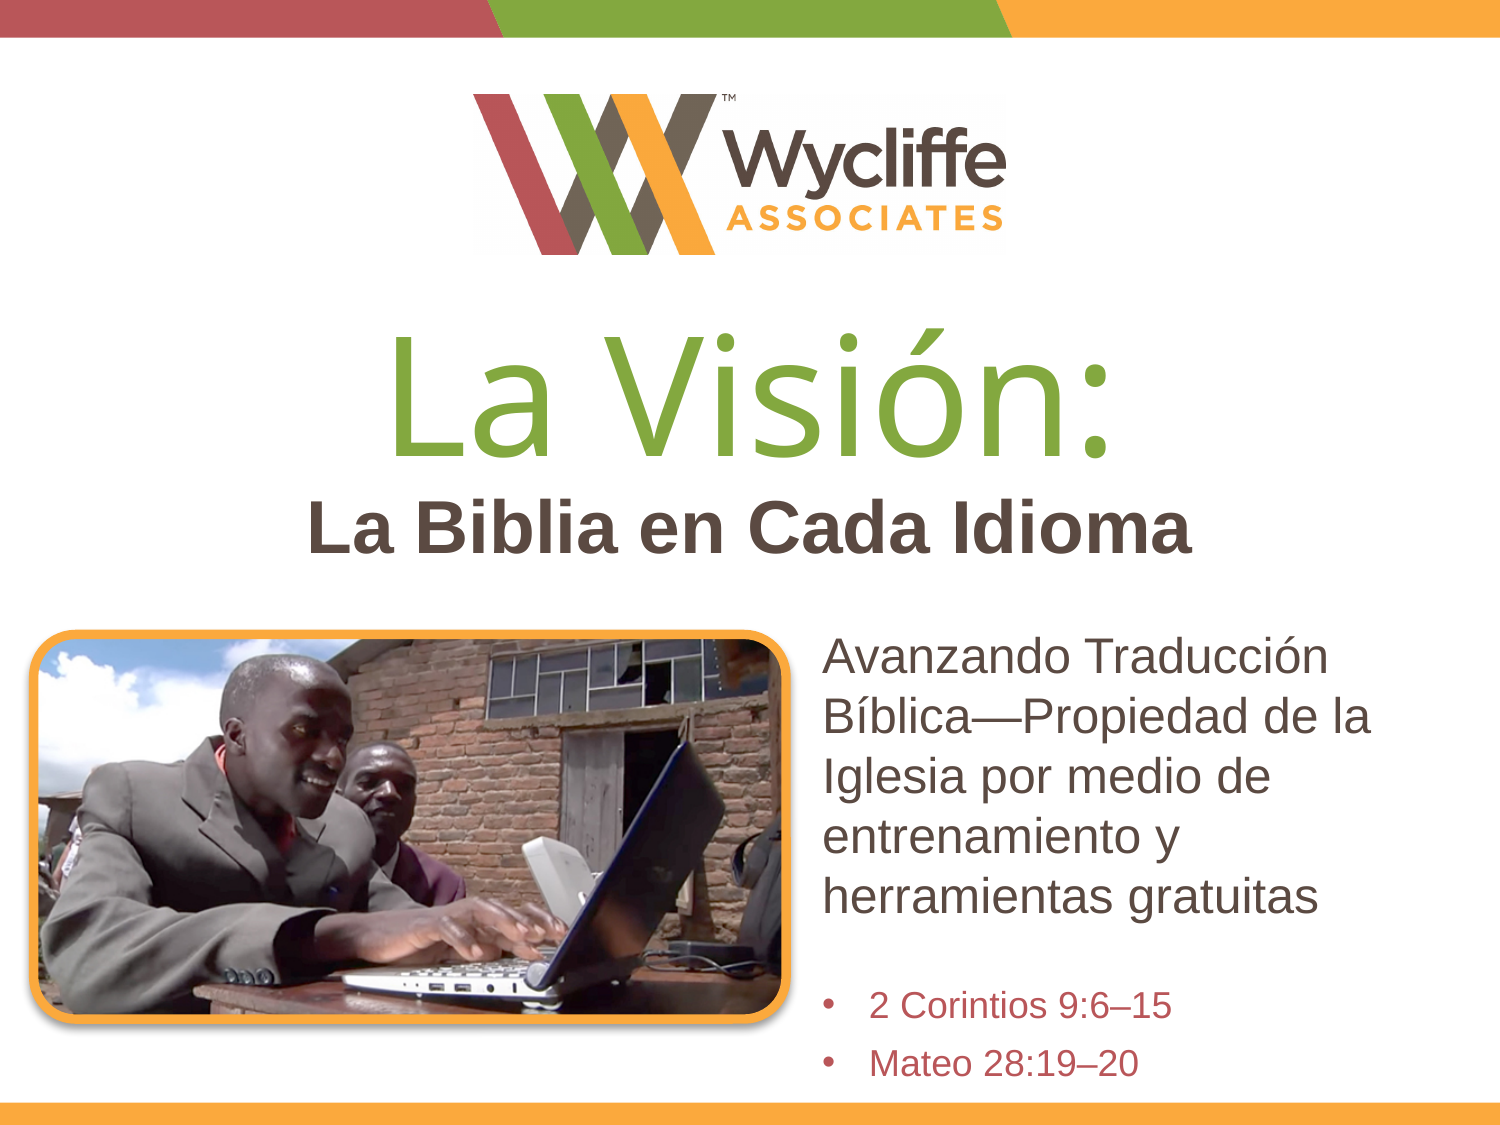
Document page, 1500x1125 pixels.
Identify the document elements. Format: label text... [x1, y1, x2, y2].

picture [473, 94, 1006, 256]
text_box Avanzando Traducción Bíblica—Propiedad de la Iglesia por medio de entrenamiento y herramientas gratuitas 2 Corintios 9:6–15 Mateo 28:19–20 [807, 616, 1483, 1092]
picture [33, 634, 787, 1020]
text_box La Biblia en Cada Idioma [200, 471, 1300, 577]
text_box La Visión: [365, 282, 1135, 471]
